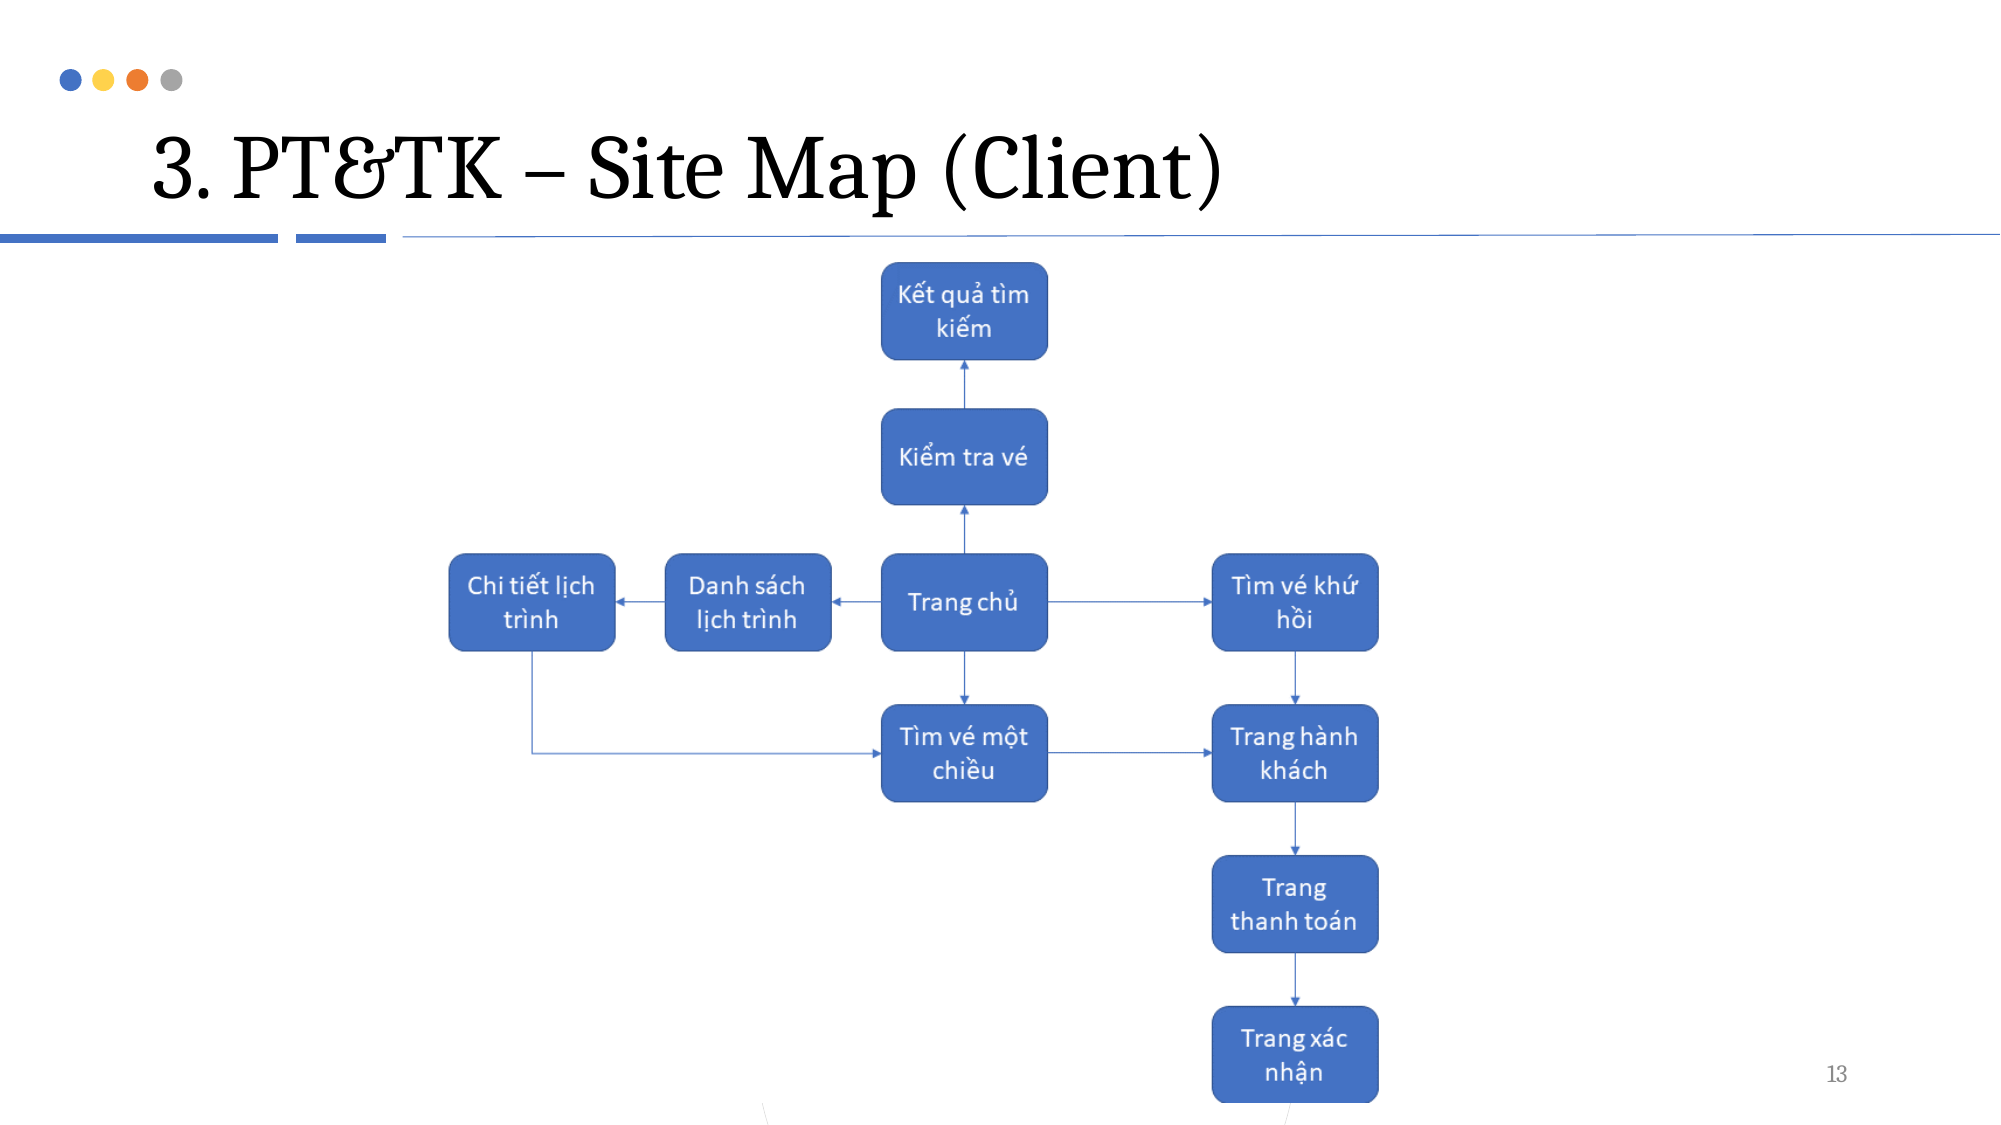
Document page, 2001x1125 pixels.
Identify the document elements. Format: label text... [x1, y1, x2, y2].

picture [188, 261, 1684, 1103]
title 3. PT&TK – Site Map (Client) [137, 59, 1863, 278]
slide_number 13 [1684, 1042, 1863, 1103]
